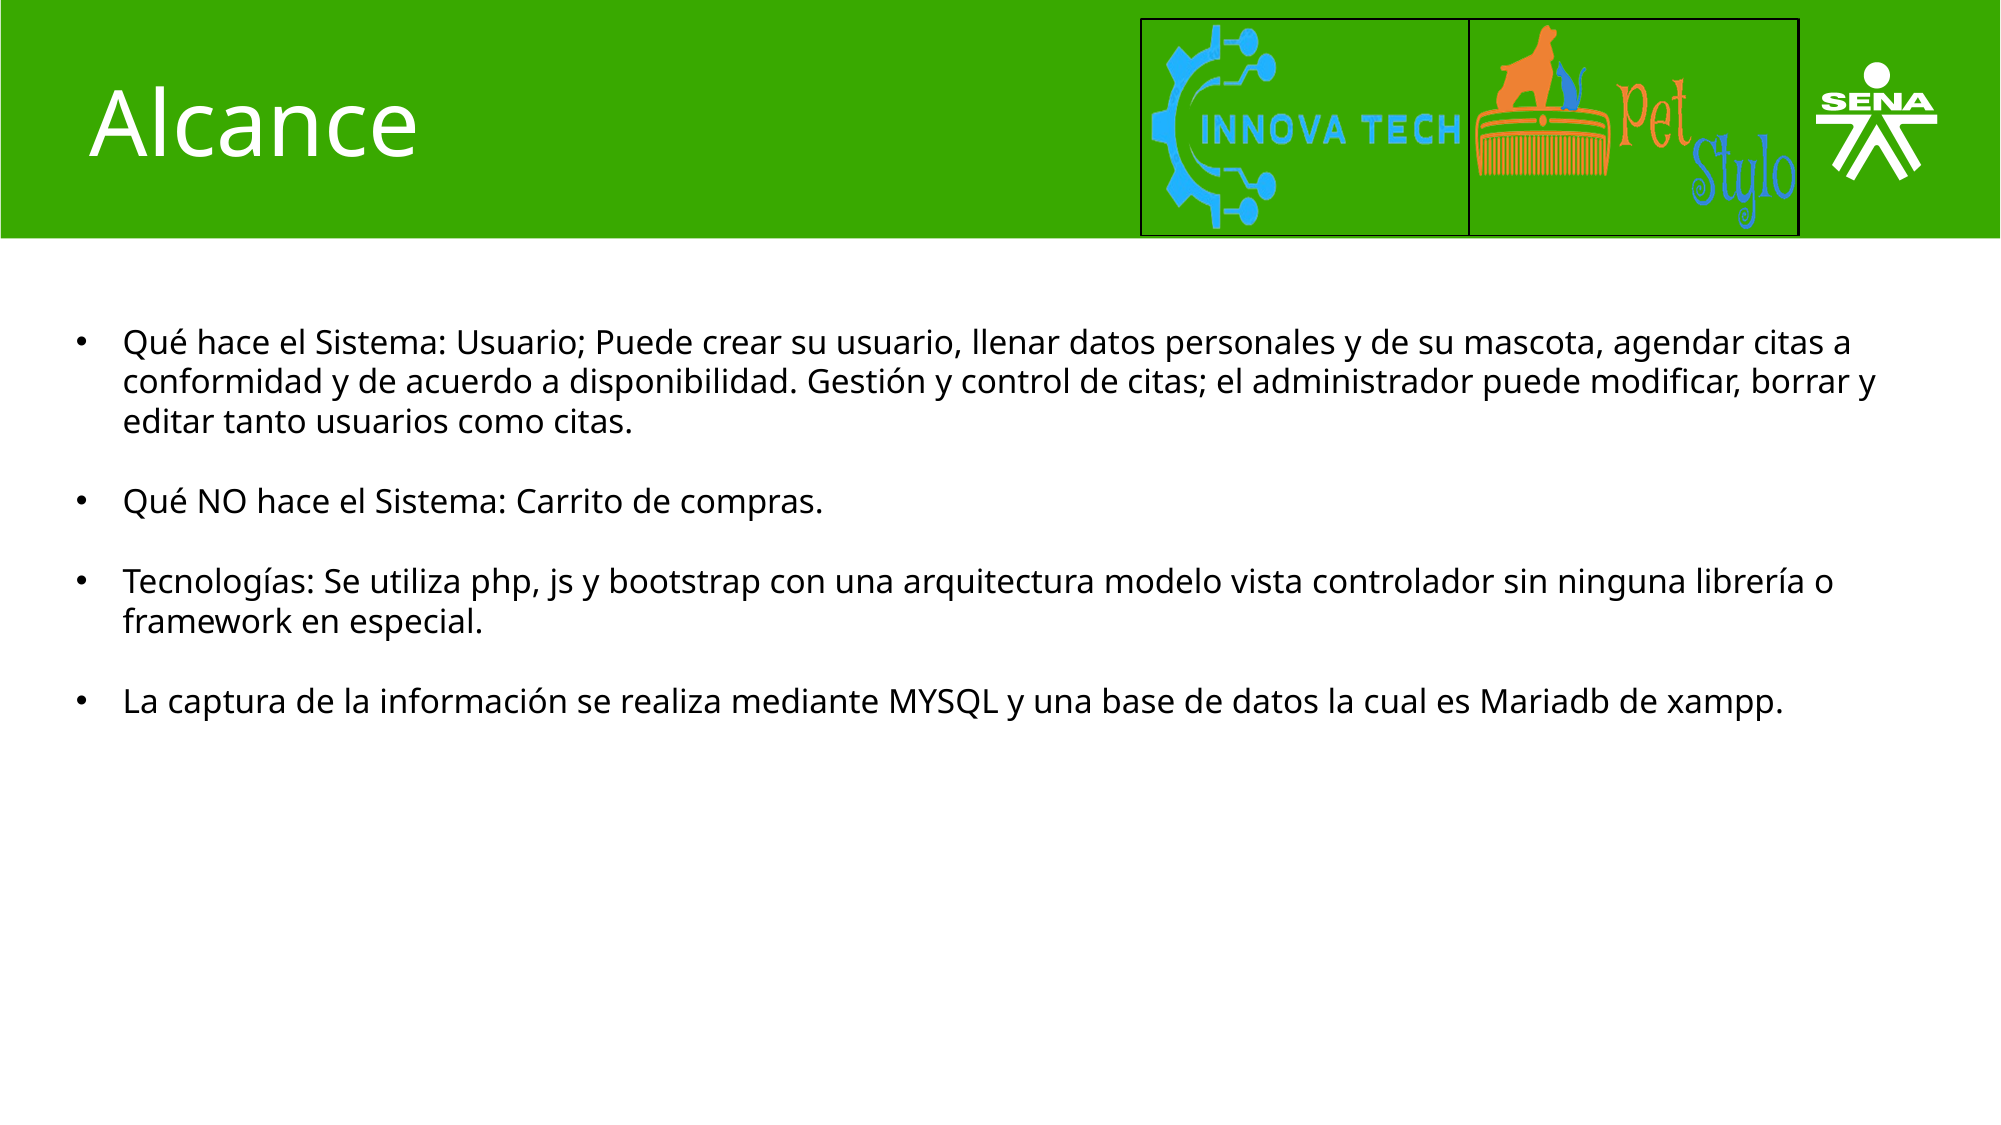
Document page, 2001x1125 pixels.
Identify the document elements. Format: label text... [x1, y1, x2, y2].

picture [0, 0, 2001, 1125]
text_box Qué hace el Sistema: Usuario; Puede crear su usuario, llenar datos personales y de su mascota, agendar citas a conformidad y de acuerdo a disponibilidad. Gestión y control de citas; el administrador puede modificar, borrar y editar tanto usuarios como citas. Qué NO hace el Sistema: Carrito de compras. Tecnologías: Se utiliza php, js y bootstrap con una arquitectura modelo vista controlador sin ninguna librería o framework en especial. La captura de la información se realiza mediante MYSQL y una base de datos la cual es Mariadb de xampp. [61, 273, 1939, 768]
title Alcance [74, 18, 1140, 236]
